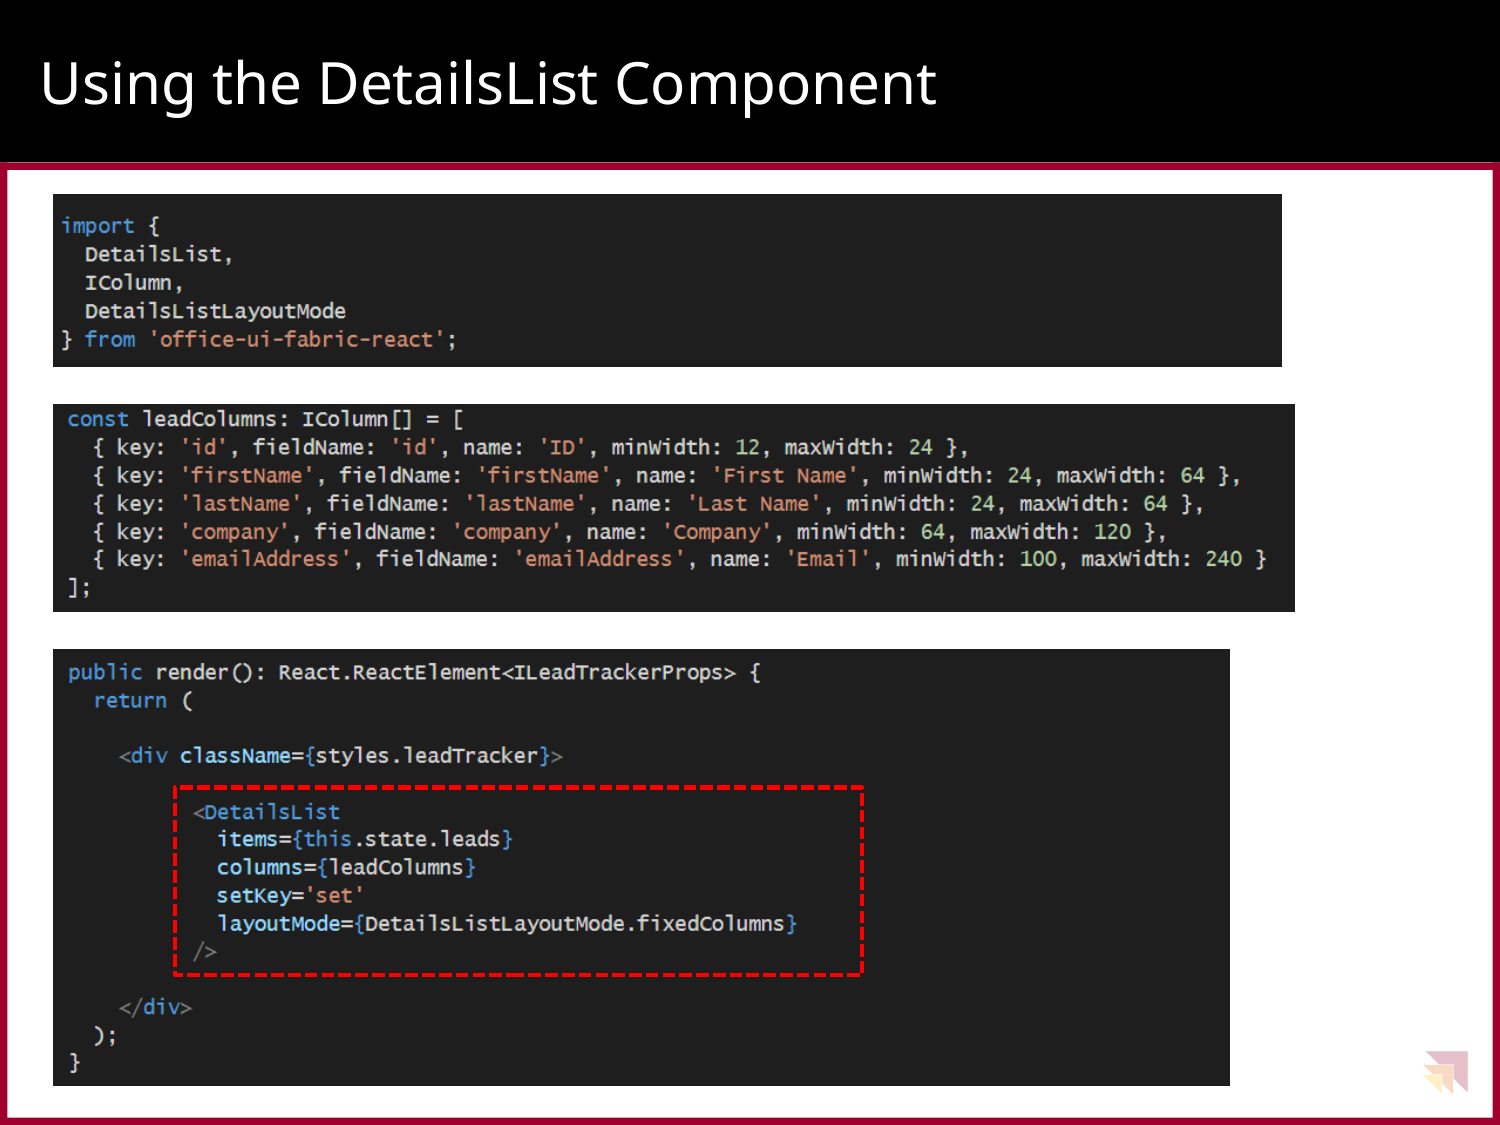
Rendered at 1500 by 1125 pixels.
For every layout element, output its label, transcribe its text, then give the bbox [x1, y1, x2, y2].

title Using the DetailsList Component [24, 12, 1438, 150]
picture [53, 194, 1282, 367]
picture [53, 404, 1295, 613]
picture [53, 649, 1231, 1087]
